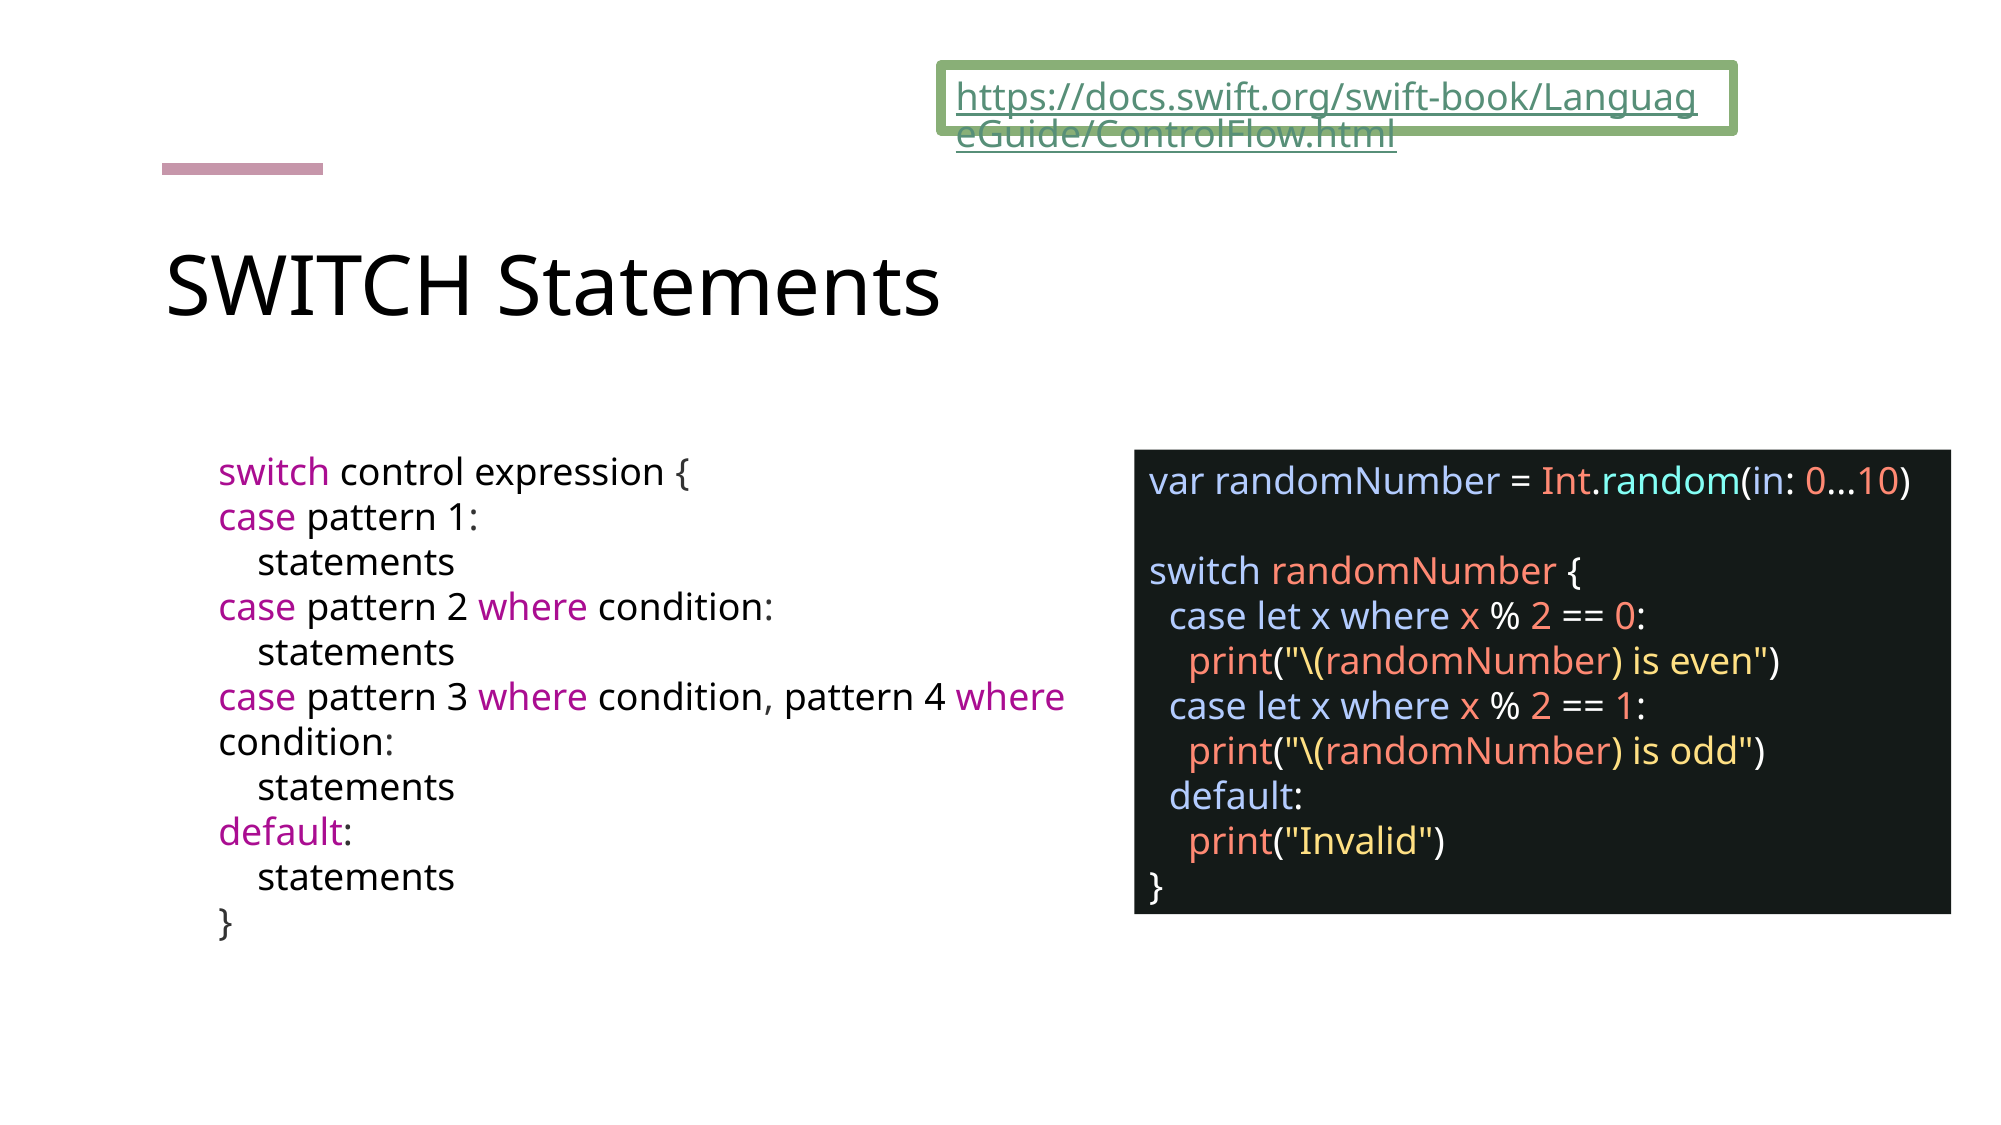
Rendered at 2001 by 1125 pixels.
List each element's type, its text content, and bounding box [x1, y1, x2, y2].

text_box https://docs.swift.org/swift-book/LanguageGuide/ControlFlow.html [940, 65, 1734, 131]
text_box switch control expression { case pattern 1: statements case pattern 2 where condition: statements case pattern 3 where condition, pattern 4 where condition: statements default: statements } [203, 440, 1204, 951]
text_box var randomNumber = Int.random(in: 0...10) switch randomNumber { case let x where x % 2 == 0: print("\(randomNumber) is even") case let x where x % 2 == 1: print("\(randomNumber) is odd") default: print("Invalid") } [1134, 449, 1952, 915]
title SWITCH Statements [150, 224, 1850, 441]
